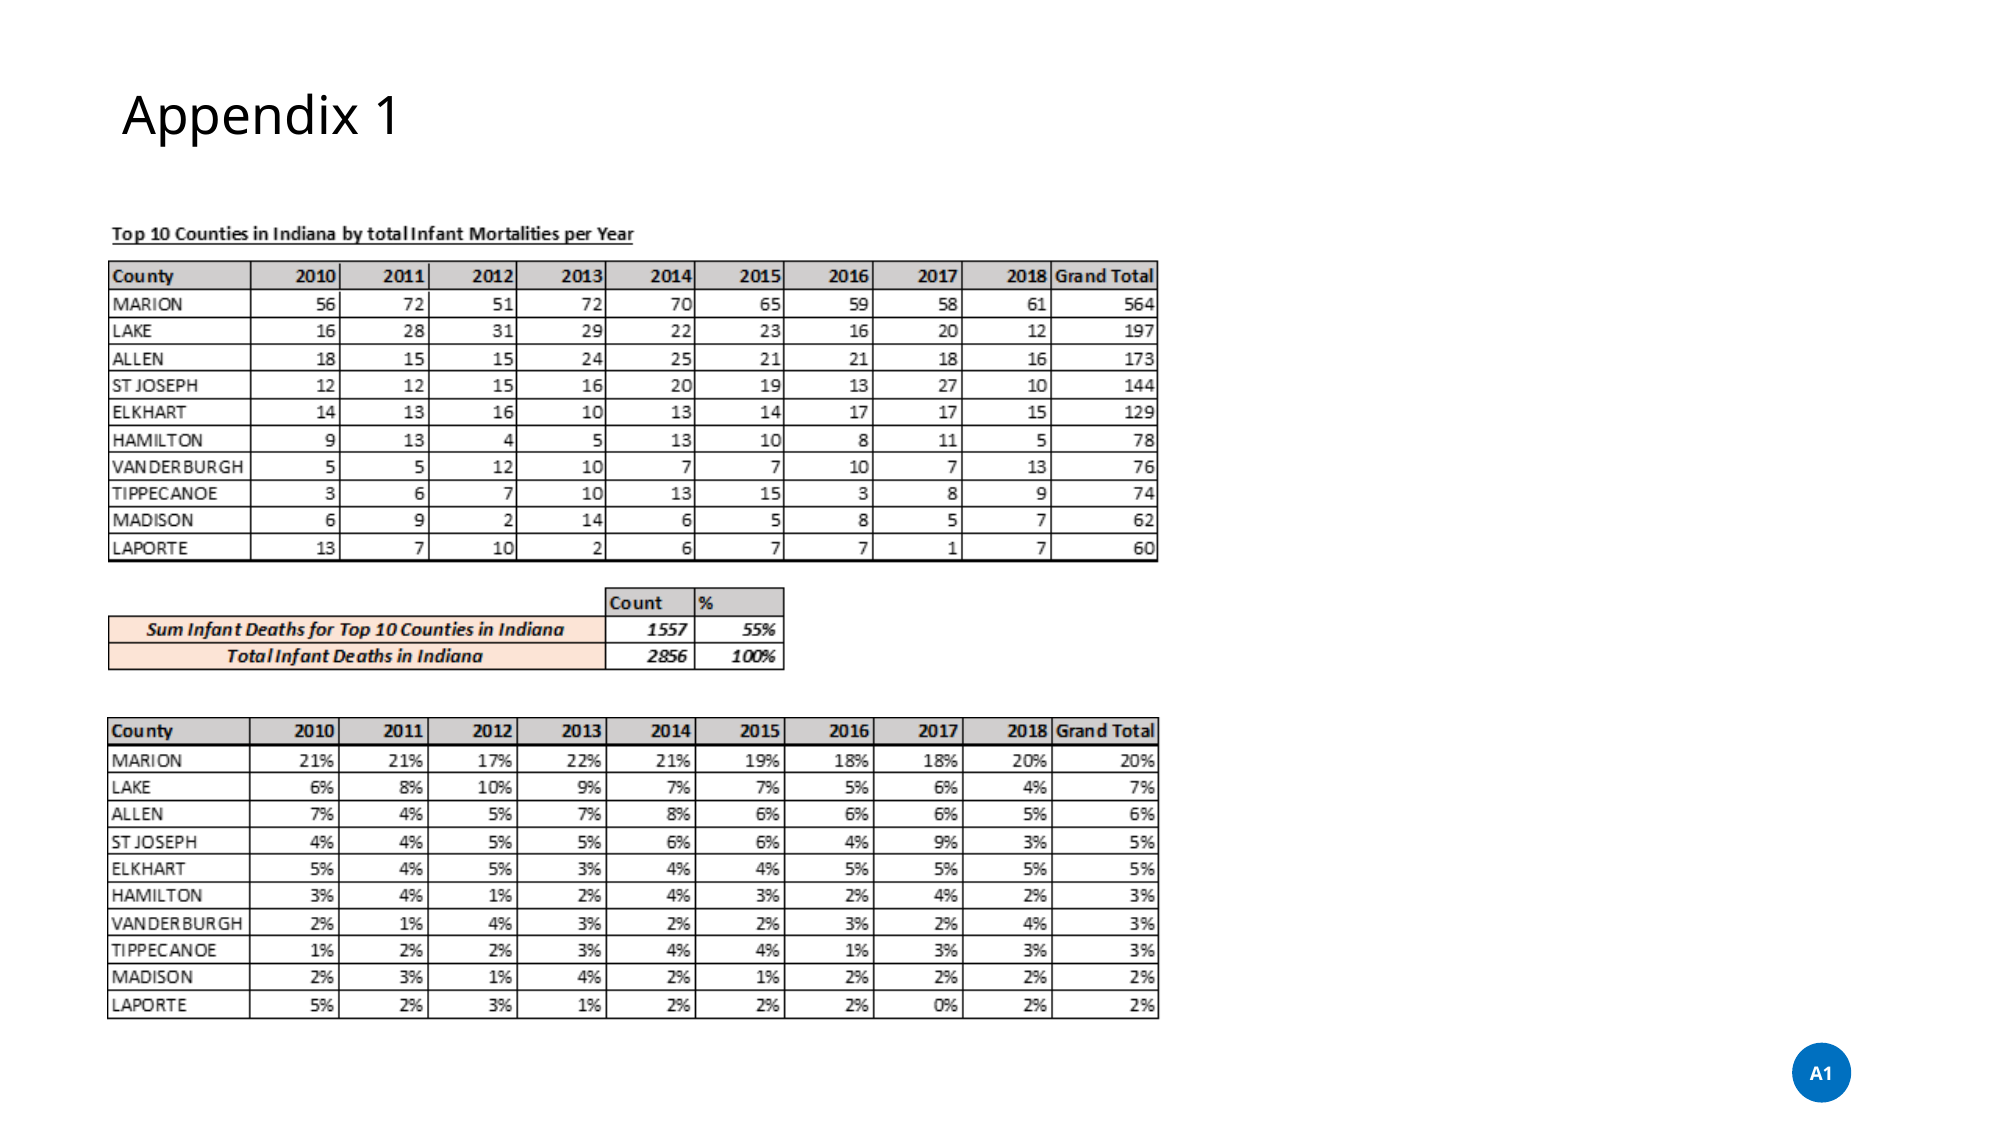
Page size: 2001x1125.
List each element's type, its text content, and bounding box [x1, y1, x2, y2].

picture [107, 717, 1161, 1021]
slide_number A1 [1792, 1042, 1852, 1103]
picture [108, 220, 1160, 672]
text_box Appendix 1 [107, 74, 731, 153]
